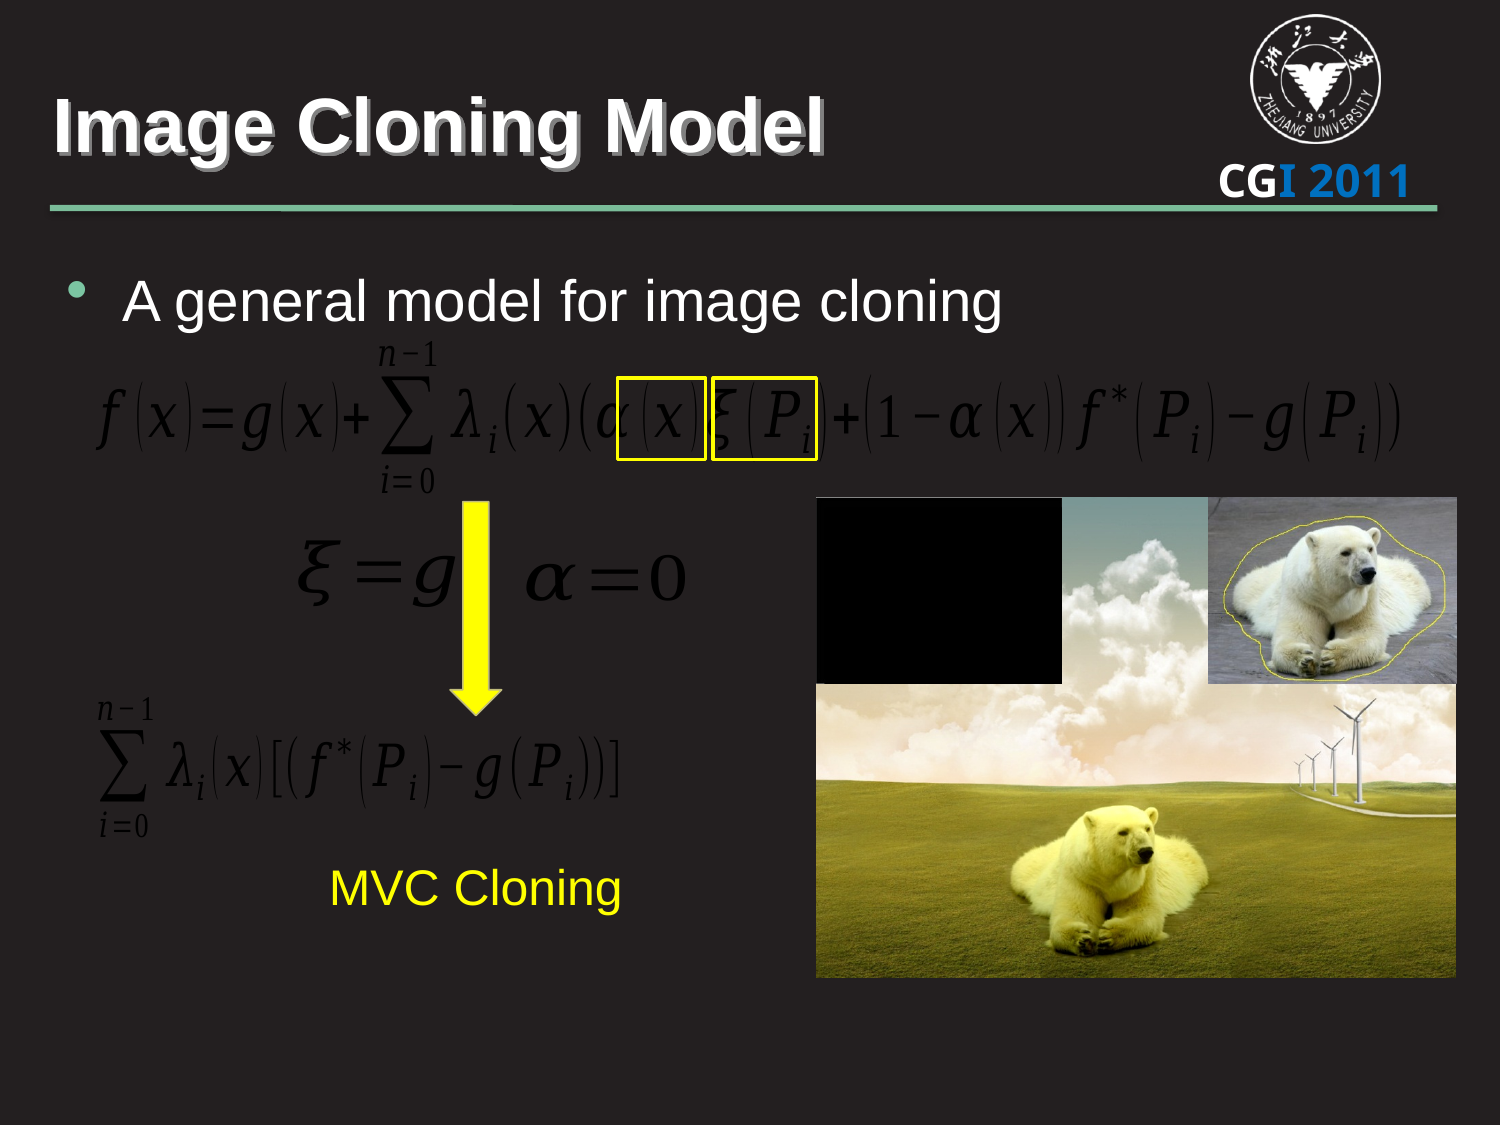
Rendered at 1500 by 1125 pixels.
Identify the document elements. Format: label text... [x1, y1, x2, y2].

picture [1250, 14, 1381, 144]
text_box [713, 377, 817, 460]
text_box [450, 501, 502, 716]
text_box MVC Cloning [313, 847, 638, 923]
picture [815, 497, 1457, 978]
list A general model for image cloning [50, 237, 1444, 1029]
title Image Cloning Model [37, 38, 1216, 206]
text_box [617, 377, 706, 460]
